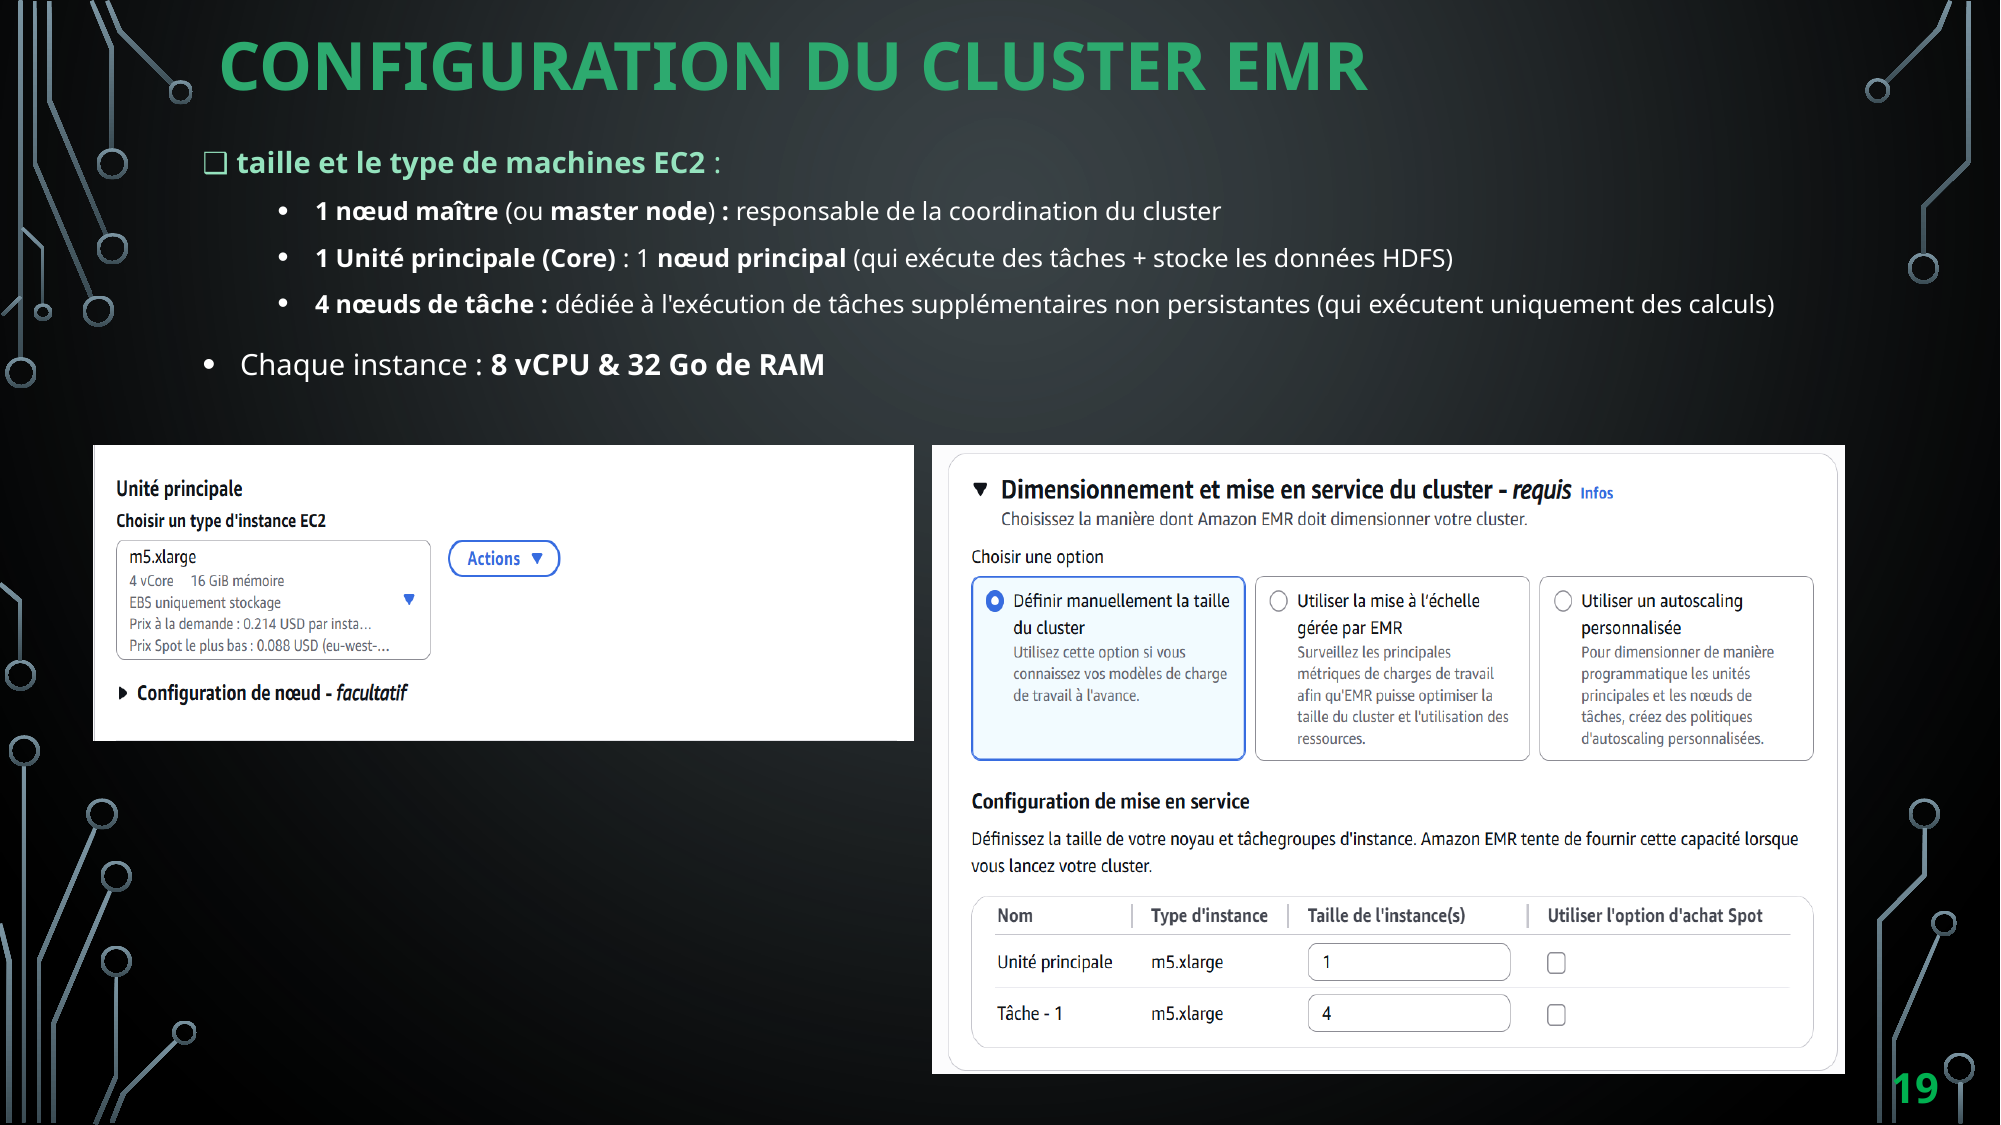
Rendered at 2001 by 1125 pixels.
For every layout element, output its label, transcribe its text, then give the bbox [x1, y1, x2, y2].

slide_number 19 [1827, 1060, 1955, 1121]
picture [92, 445, 914, 742]
list ❑ taille et le type de machines EC2 : 1 nœud maître (ou master node) : responsable de la coordination du cluster 1 Unité principale (Core) : 1 nœud principal (qui exécute des tâches + stocke les données HDFS) 4 nœuds de tâche : dédiée à l'exécution de tâches supplémentaires non persistantes (qui exécutent uniquement des calculs) Chaque instance : 8 vCPU & 32 Go de RAM [187, 129, 1942, 1110]
title Configuration du Cluster EMR [203, 7, 1918, 129]
picture [931, 445, 1845, 1074]
